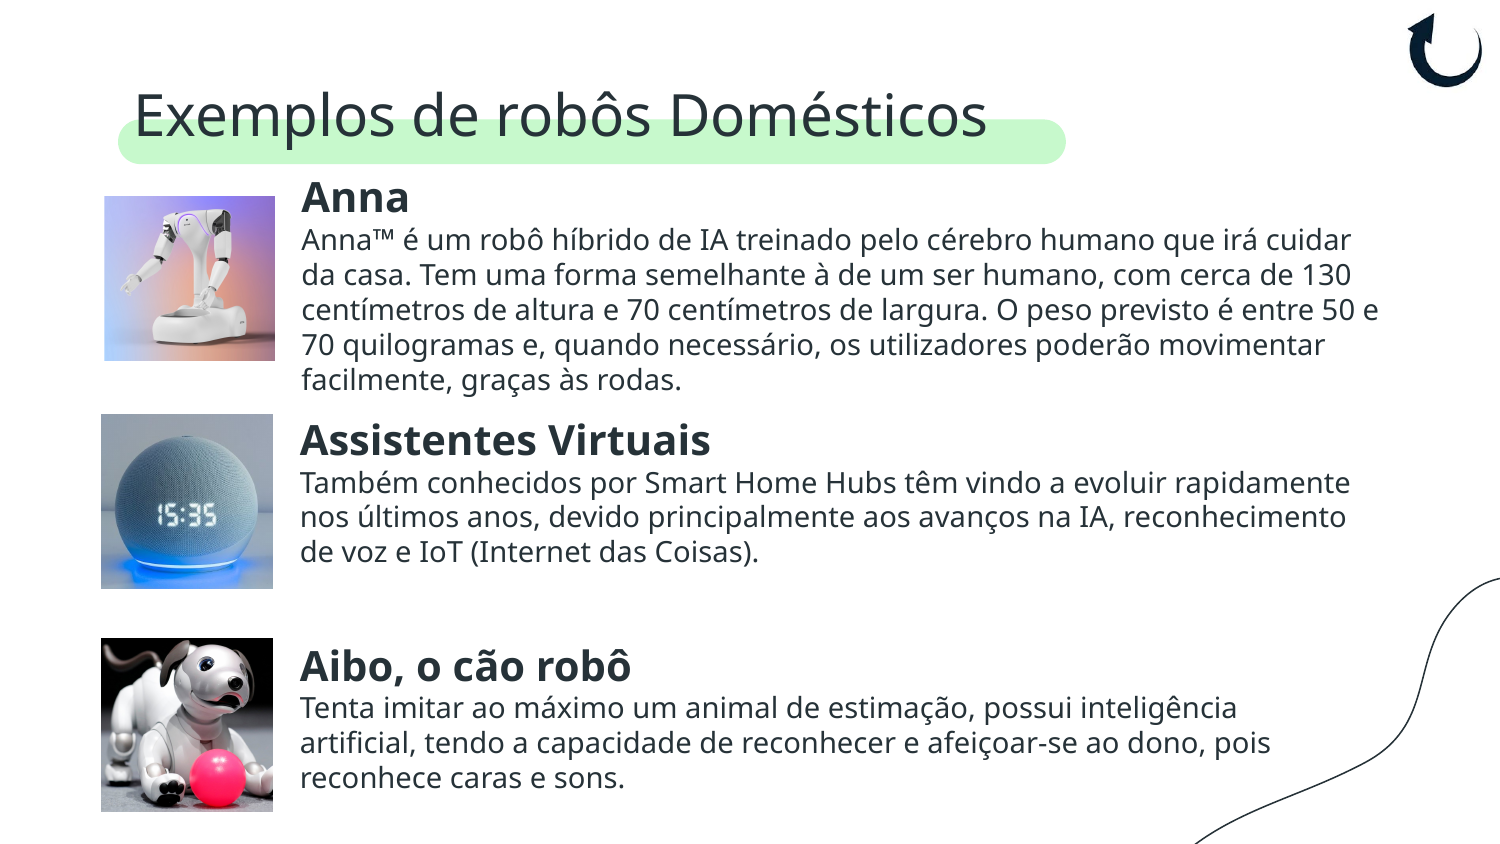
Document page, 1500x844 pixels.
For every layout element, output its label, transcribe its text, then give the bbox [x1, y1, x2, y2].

subtitle Anna Anna™ é um robô híbrido de IA treinado pelo cérebro humano que irá cuidar da casa. Tem uma forma semelhante à de um ser humano, com cerca de 130 centímetros de altura e 70 centímetros de largura. O peso previsto é entre 50 e 70 quilogramas e, quando necessário, os utilizadores poderão movimentar facilmente, graças às rodas. [286, 156, 1396, 376]
subtitle Assistentes Virtuais Também conhecidos por Smart Home Hubs têm vindo a evoluir rapidamente nos últimos anos, devido principalmente aos avanços na IA, reconhecimento de voz e IoT (Internet das Coisas). [284, 398, 1371, 501]
picture [1391, 0, 1500, 97]
picture [104, 196, 276, 361]
picture [100, 413, 273, 589]
text_box Aibo, o cão robô Tenta imitar ao máximo um animal de estimação, possui inteligência artificial, tendo a capacidade de reconhecer e afeiçoar-se ao dono, pois reconhece caras e sons. [284, 624, 1371, 776]
picture [100, 638, 273, 812]
title Exemplos de robôs Domésticos [118, 63, 1382, 165]
